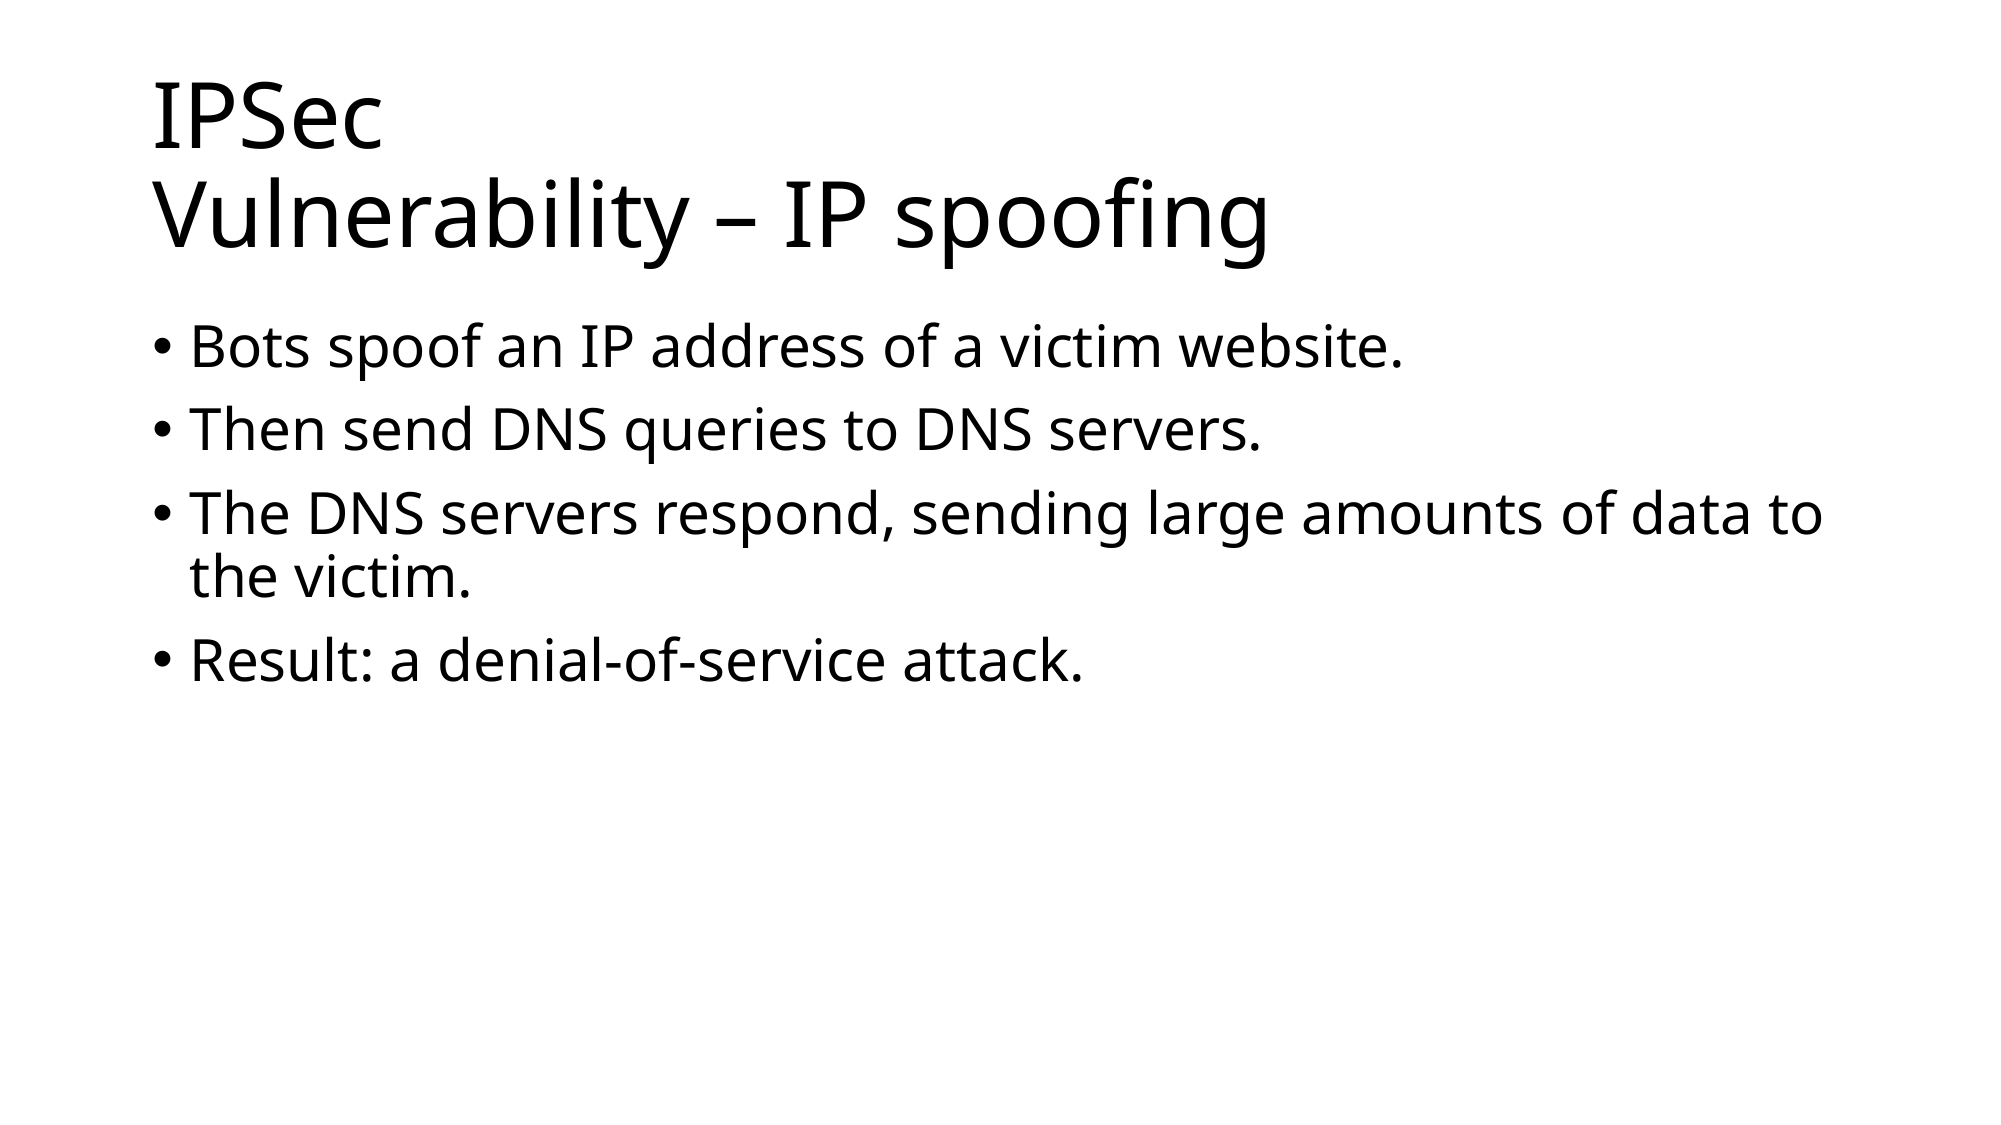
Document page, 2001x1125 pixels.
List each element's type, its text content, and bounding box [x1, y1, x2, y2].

list Bots spoof an IP address of a victim website. Then send DNS queries to DNS servers. The DNS servers respond, sending large amounts of data to the victim. Result: a denial-of-service attack. [137, 309, 1863, 1093]
title IPSec Vulnerability – IP spoofing [137, 59, 1863, 278]
